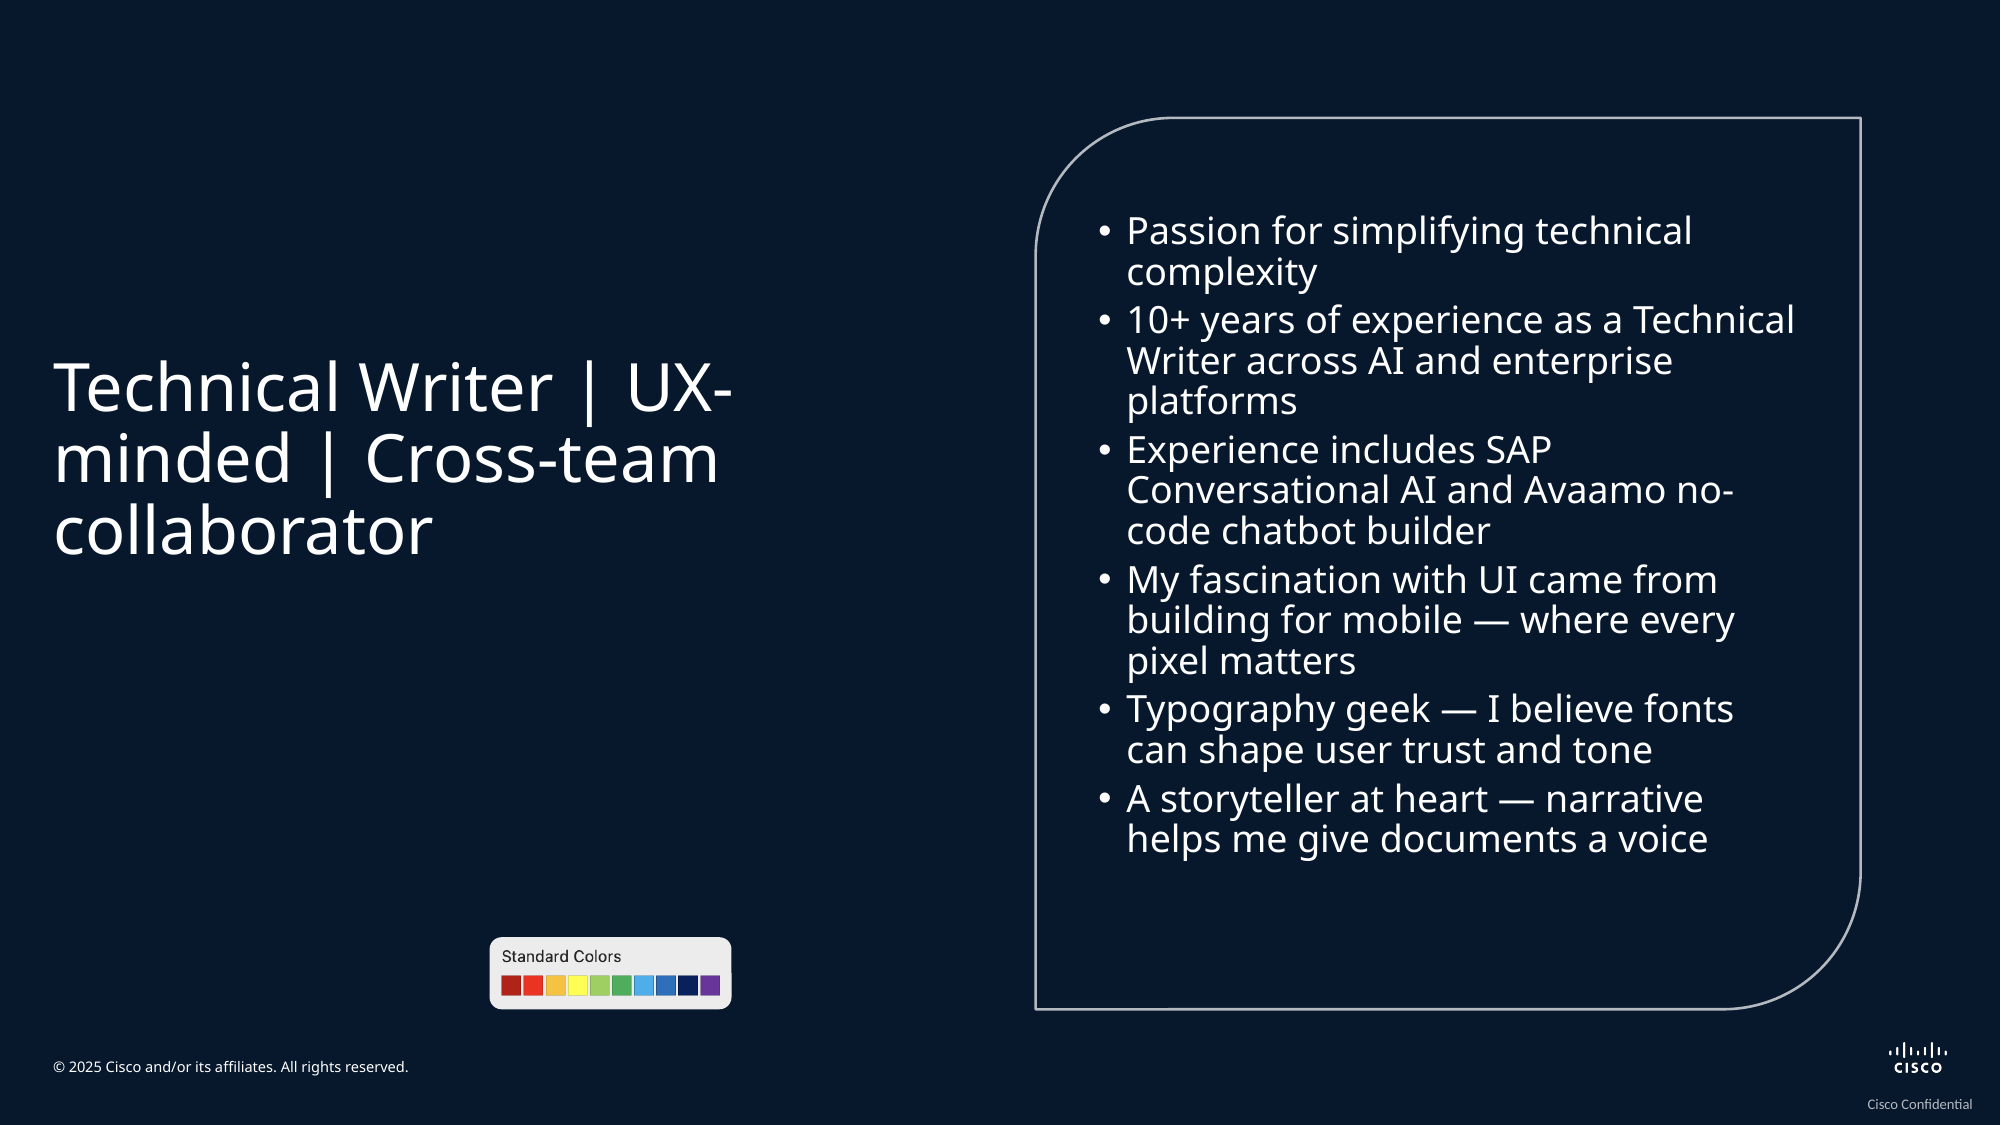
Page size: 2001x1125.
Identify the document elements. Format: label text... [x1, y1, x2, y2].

text_box Passion for simplifying technical complexity 10+ years of experience as a Technical Writer across AI and enterprise platforms Experience includes SAP Conversational AI and Avaamo no-code chatbot builder My fascination with UI came from building for mobile — where every pixel matters Typography geek — I believe fonts can shape user trust and tone A storyteller at heart — narrative helps me give documents a voice [1035, 117, 1861, 1010]
title Technical Writer | UX-minded | Cross-team collaborator [53, 353, 965, 729]
picture [489, 936, 732, 1010]
picture [1889, 1042, 1947, 1073]
